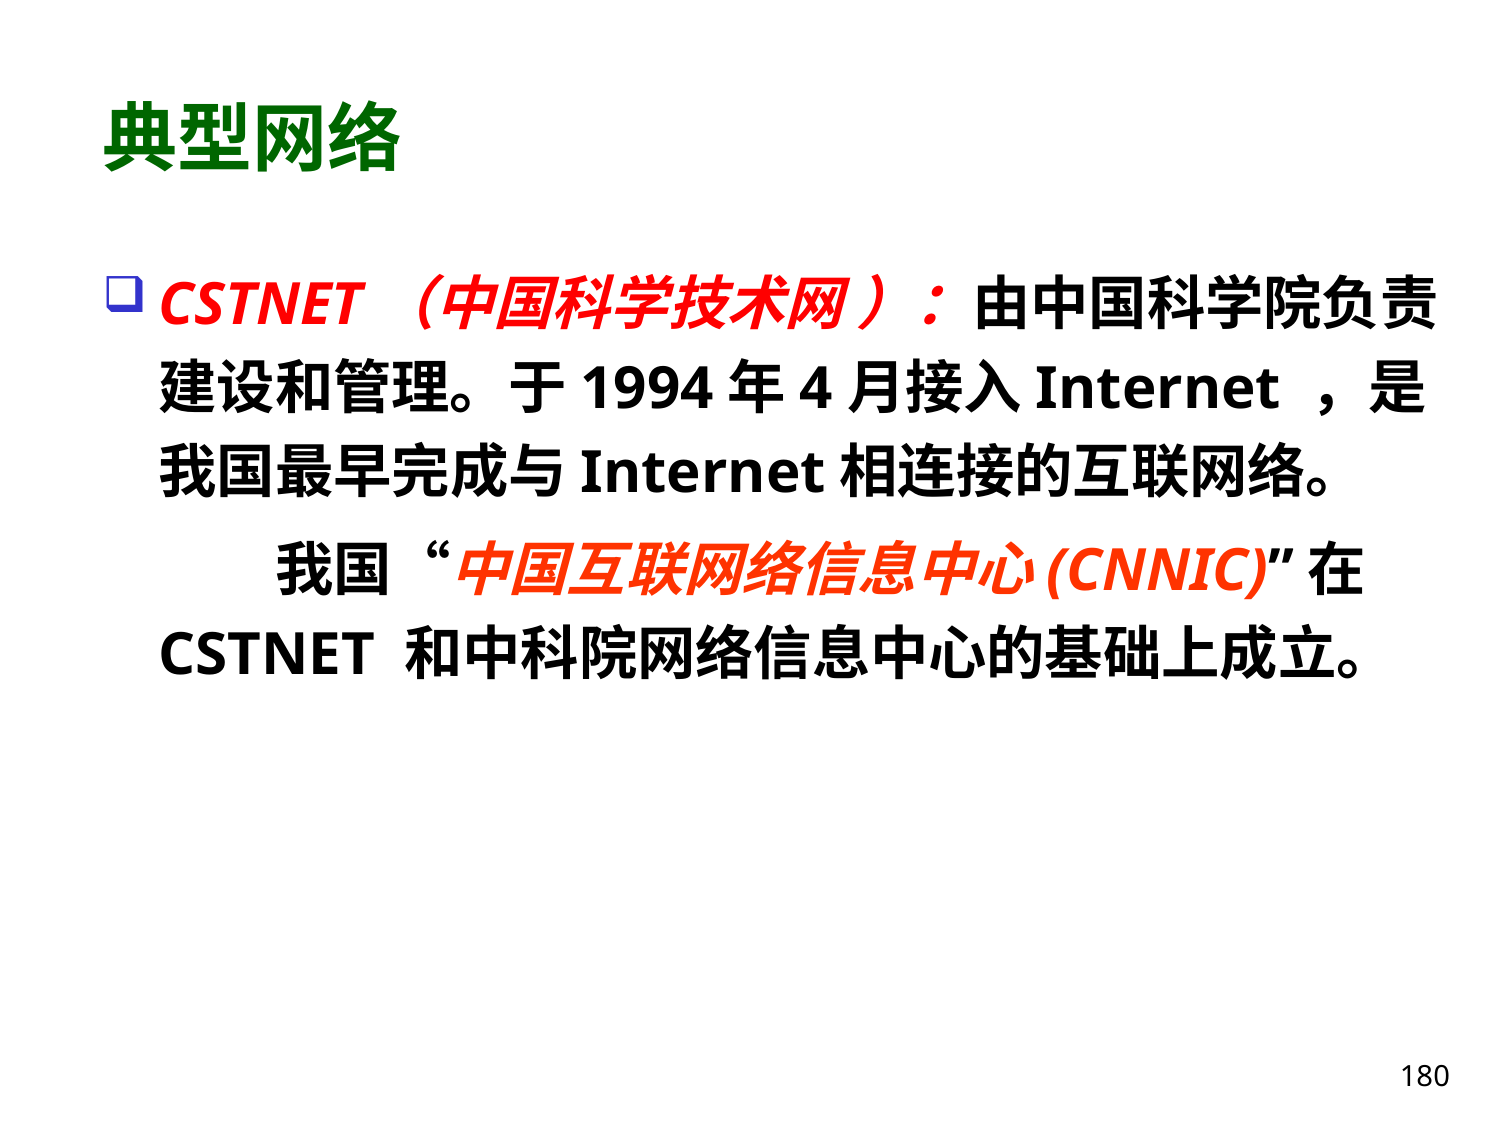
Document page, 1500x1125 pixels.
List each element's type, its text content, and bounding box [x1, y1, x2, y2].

title 典型网络 [87, 67, 1466, 204]
slide_number 180 [1362, 1050, 1466, 1125]
list CSTNET（中国科学技术网 ）：由中国科学院负责建设和管理。于1994年4月接入Internet ，是我国最早完成与Internet相连接的互联网络。 我国“中国互联网络信息中心(CNNIC)”在CSTNET 和中科院网络信息中心的基础上成立。 [87, 244, 1466, 1025]
